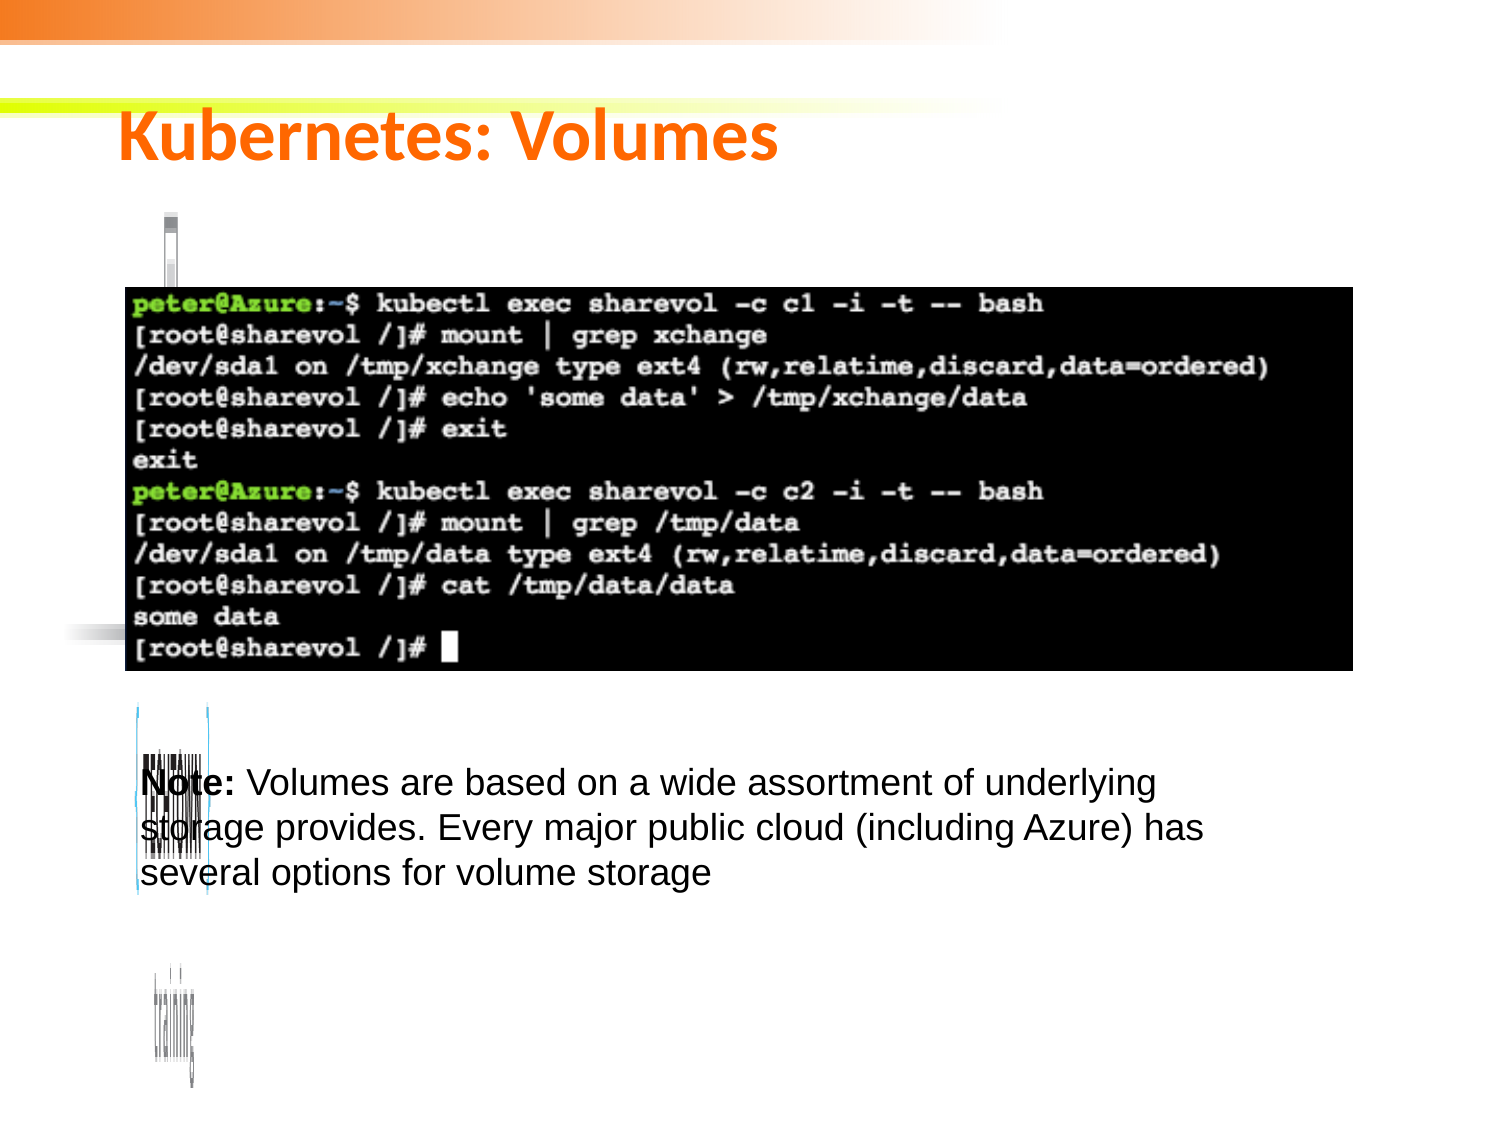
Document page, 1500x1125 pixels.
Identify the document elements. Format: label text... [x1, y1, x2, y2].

picture [0, 0, 1500, 1125]
title Kubernetes: Volumes [103, 59, 1397, 213]
text_box Note: Volumes are based on a wide assortment of underlying storage provides. Every major public cloud (including Azure) has several options for volume storage [125, 750, 1225, 950]
